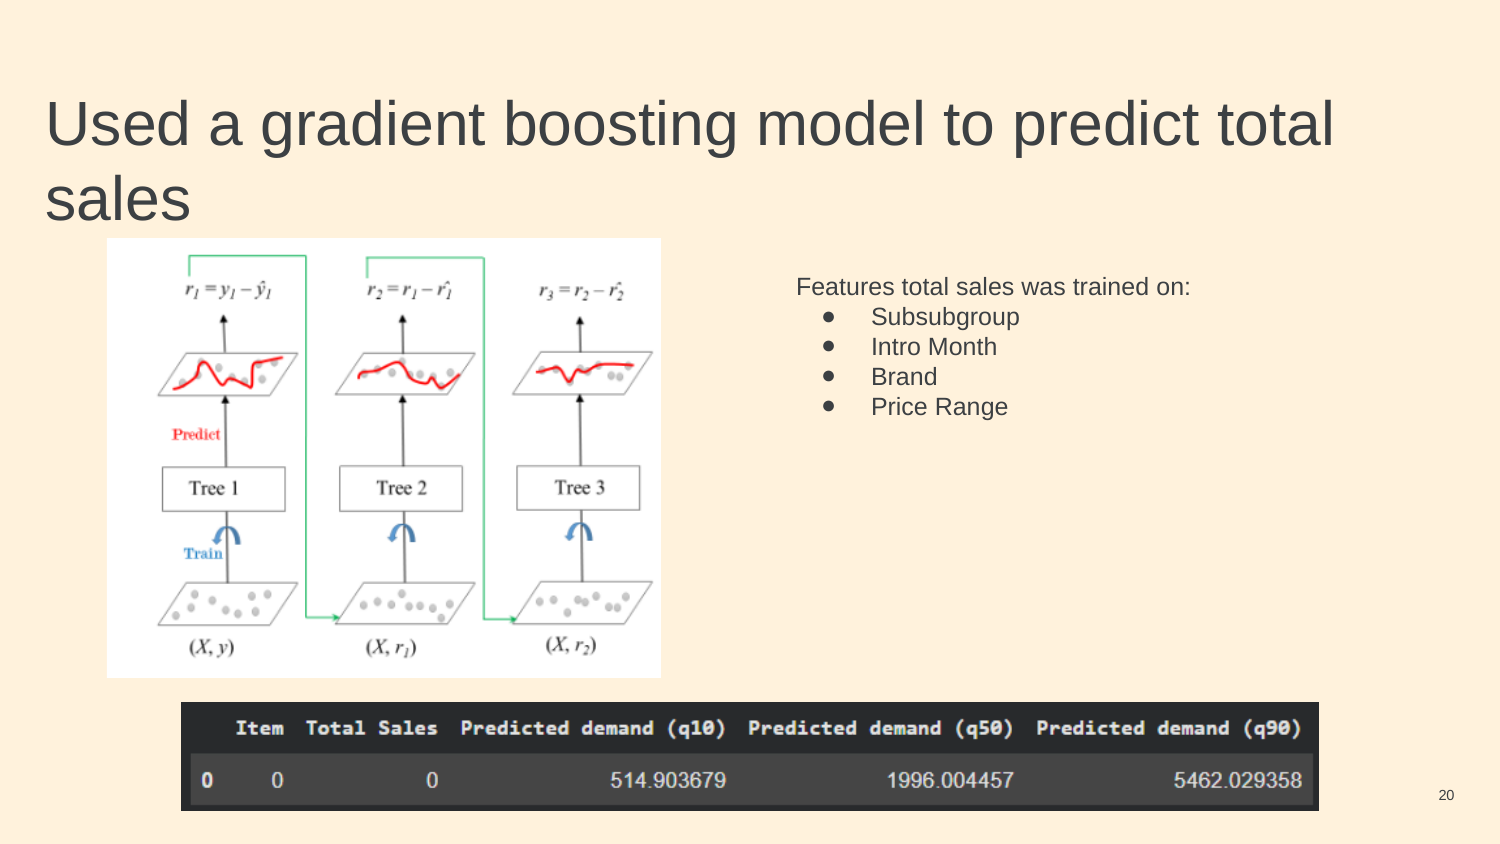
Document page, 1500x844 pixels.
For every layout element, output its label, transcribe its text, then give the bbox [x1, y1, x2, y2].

slide_number ‹#› [1346, 779, 1455, 811]
picture [106, 238, 662, 678]
text_box Features total sales was trained on: Subsubgroup Intro Month Brand Price Range [781, 255, 1312, 424]
picture [181, 701, 1319, 811]
title Used a gradient boosting model to predict total sales [45, 68, 1455, 214]
